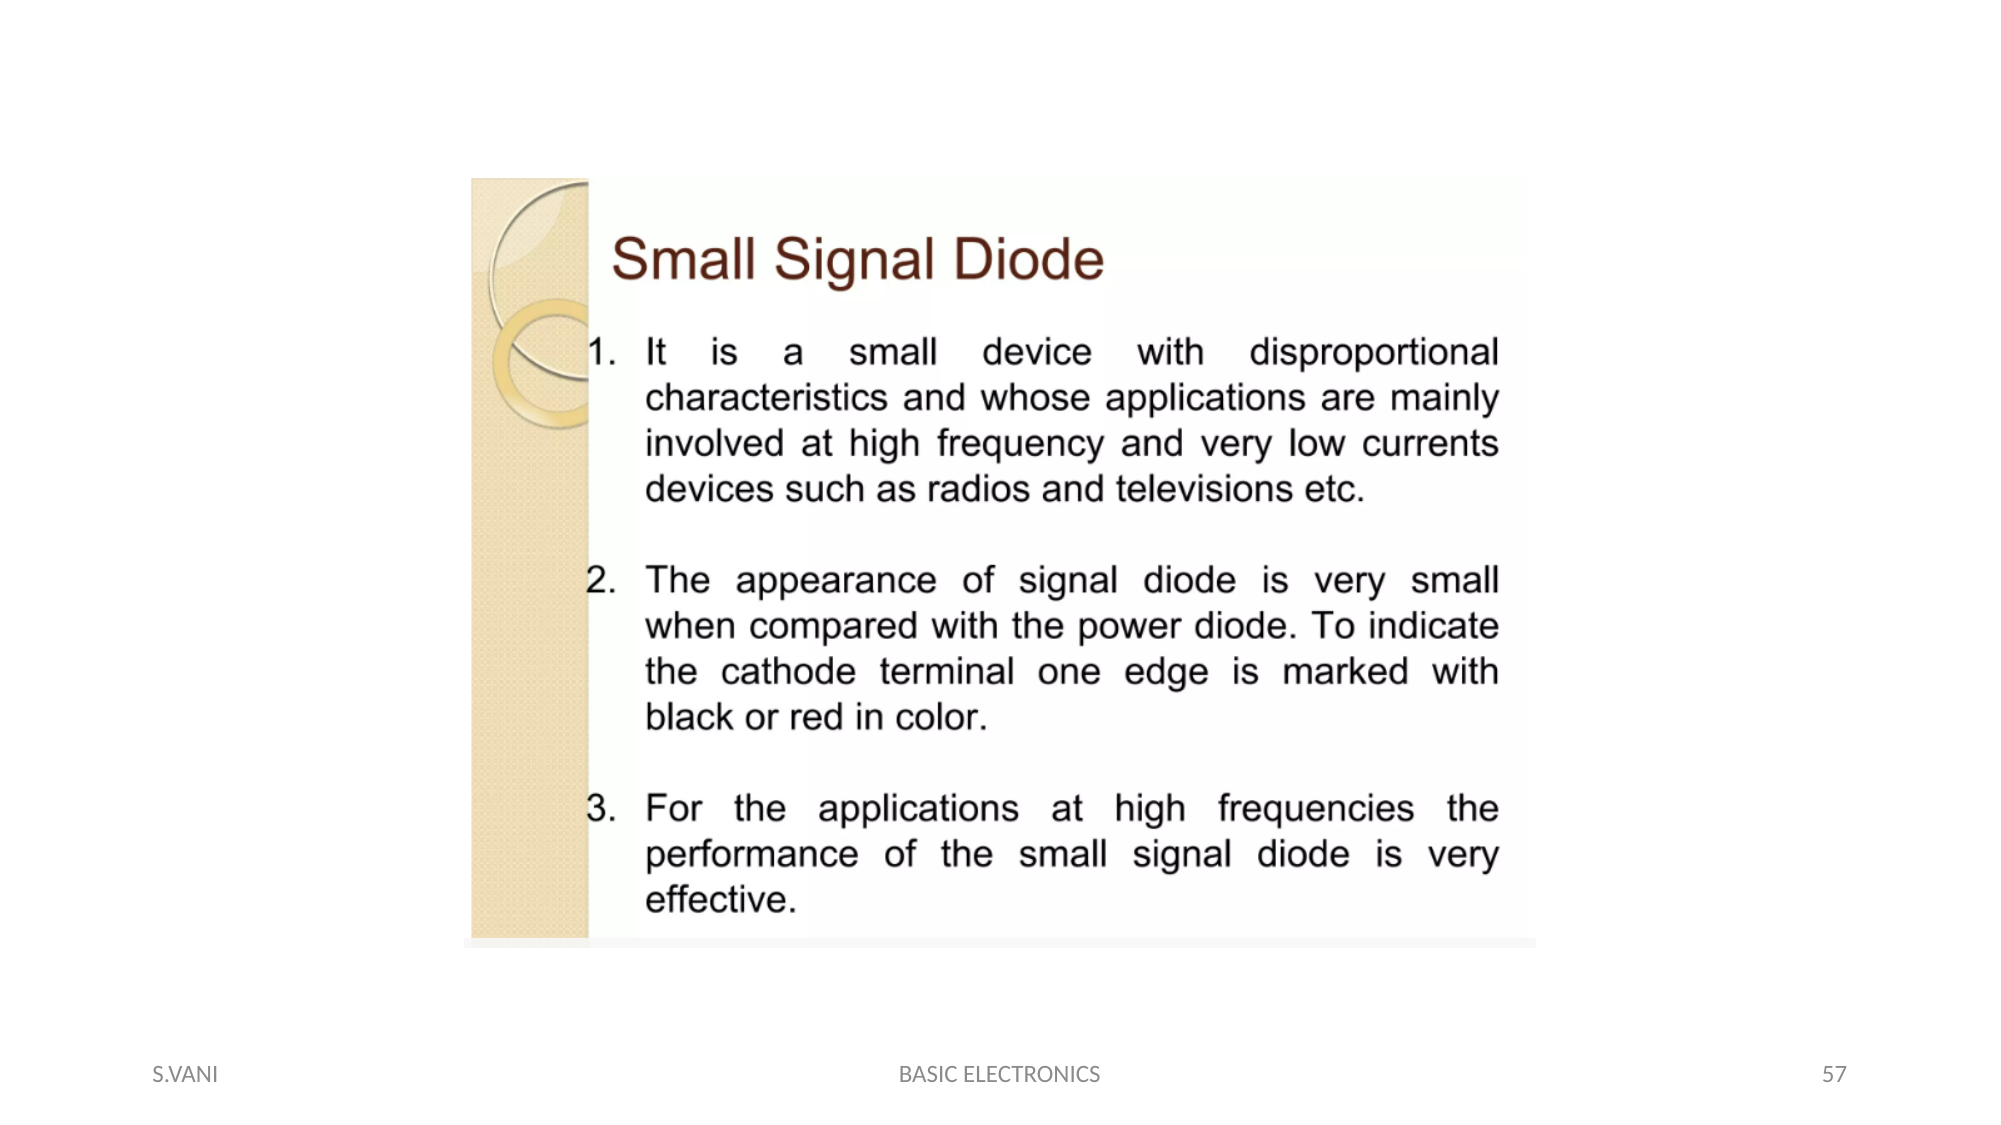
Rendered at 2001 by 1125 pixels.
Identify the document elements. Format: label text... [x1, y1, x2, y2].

picture [464, 177, 1536, 948]
slide_number S.VANI [137, 1042, 588, 1103]
footer BASIC ELECTRONICS [662, 1042, 1338, 1103]
slide_number 57 [1412, 1042, 1863, 1103]
